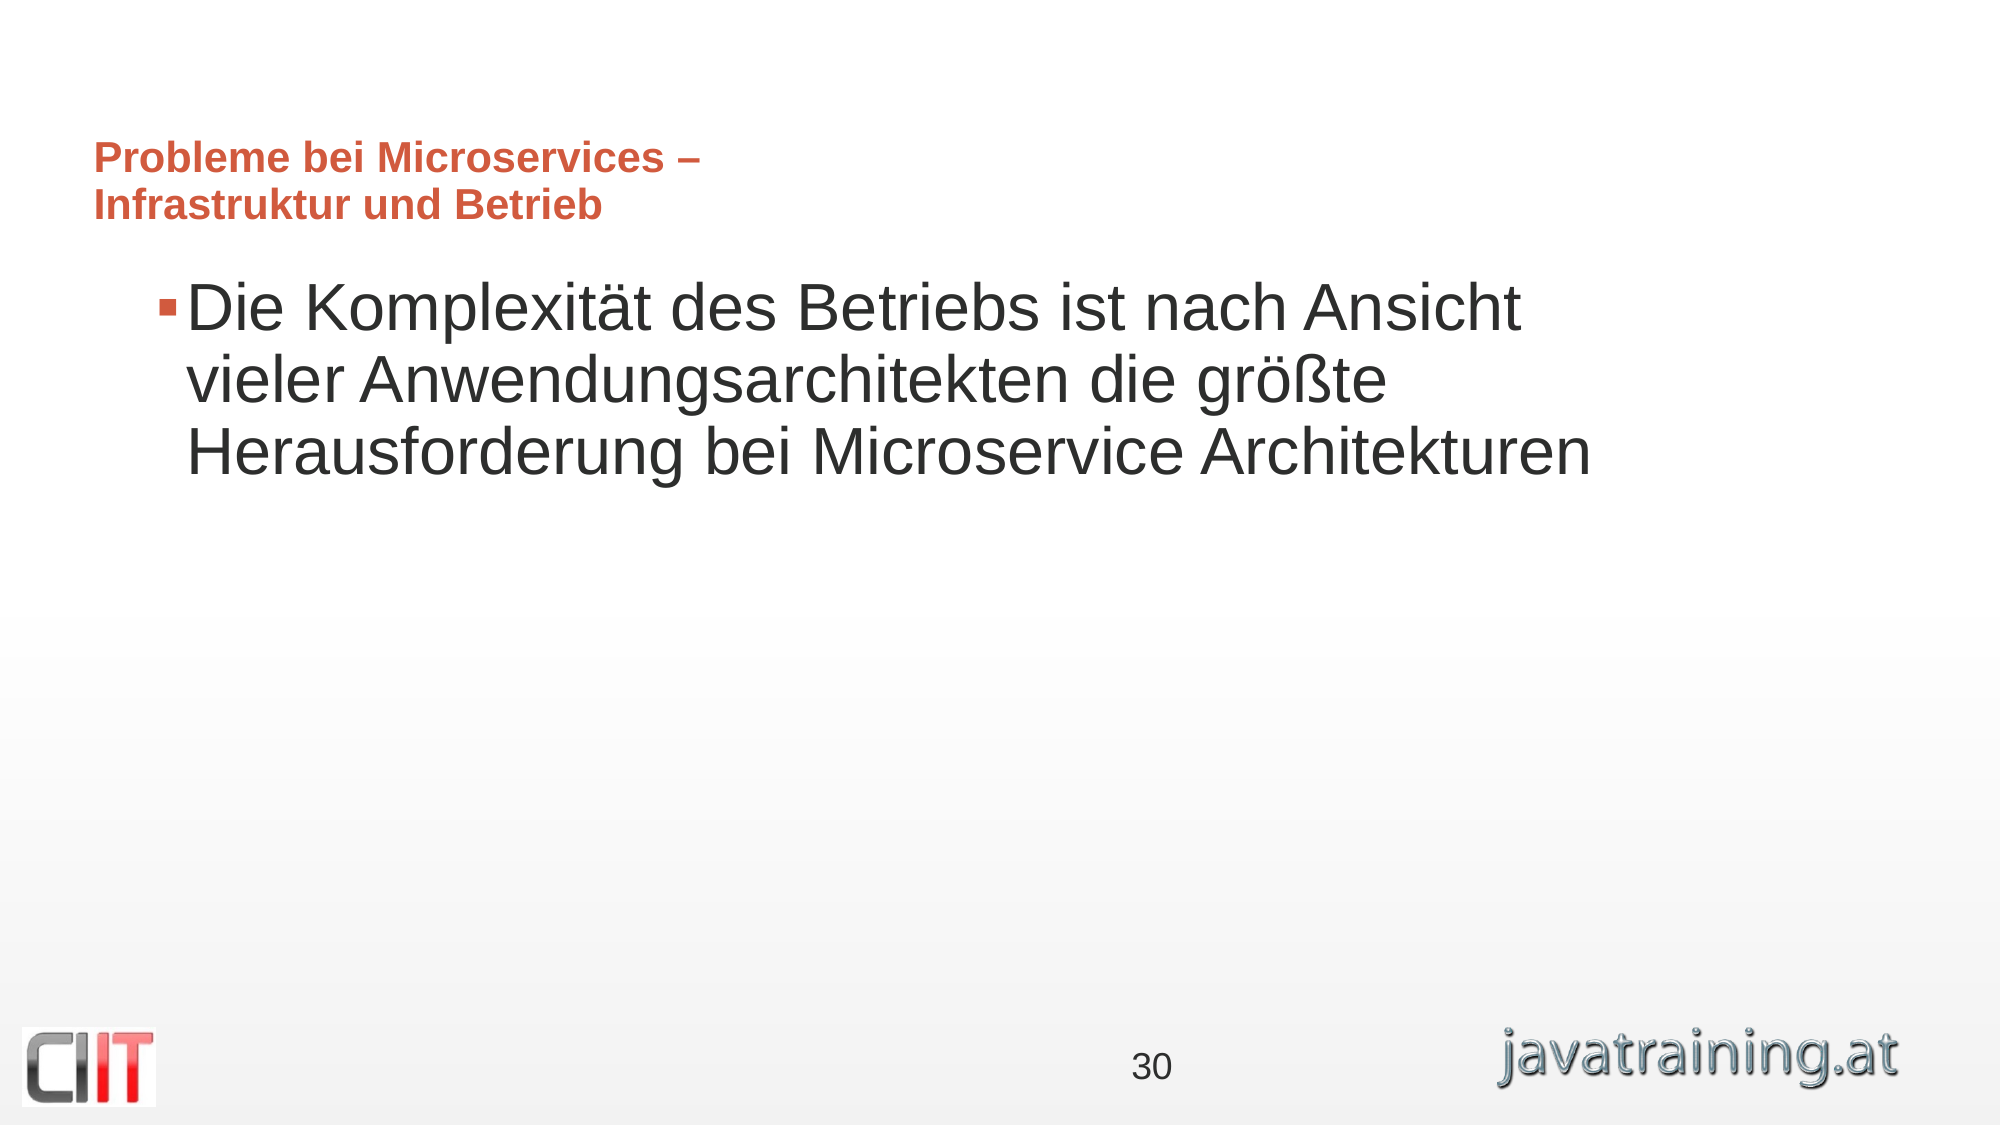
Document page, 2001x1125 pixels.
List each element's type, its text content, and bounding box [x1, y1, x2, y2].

slide_number 30 [1116, 1034, 1268, 1071]
picture [1493, 1025, 1900, 1092]
list Die Komplexität des Betriebs ist nach Ansicht vieler Anwendungsarchitekten die größte Herausforderung bei Microservice Architekturen [95, 265, 1671, 986]
title Probleme bei Microservices – Infrastruktur und Betrieb [78, 127, 1654, 237]
picture [22, 1027, 156, 1107]
